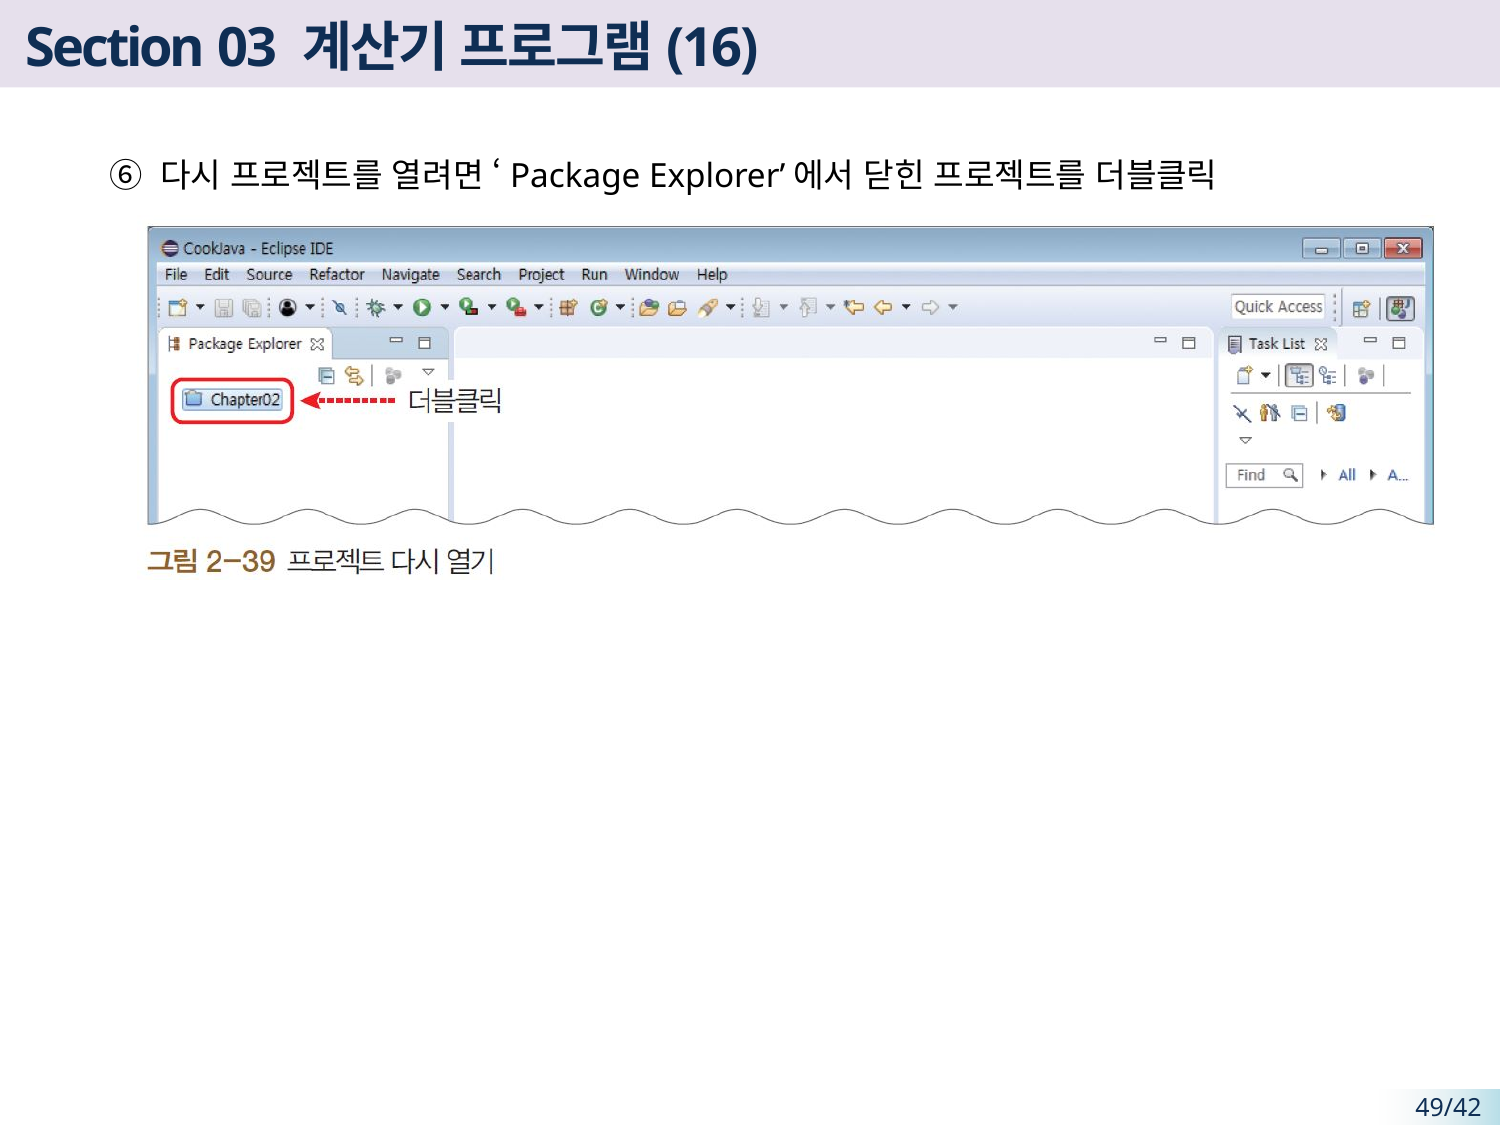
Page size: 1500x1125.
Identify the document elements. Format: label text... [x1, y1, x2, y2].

title Section 03 계산기 프로그램(16) [10, 5, 1288, 84]
picture [136, 215, 1447, 580]
list ⑥ 다시 프로젝트를 열려면 ‘Package Explorer’에서 닫힌 프로젝트를 더블클릭 [10, 126, 1481, 1057]
